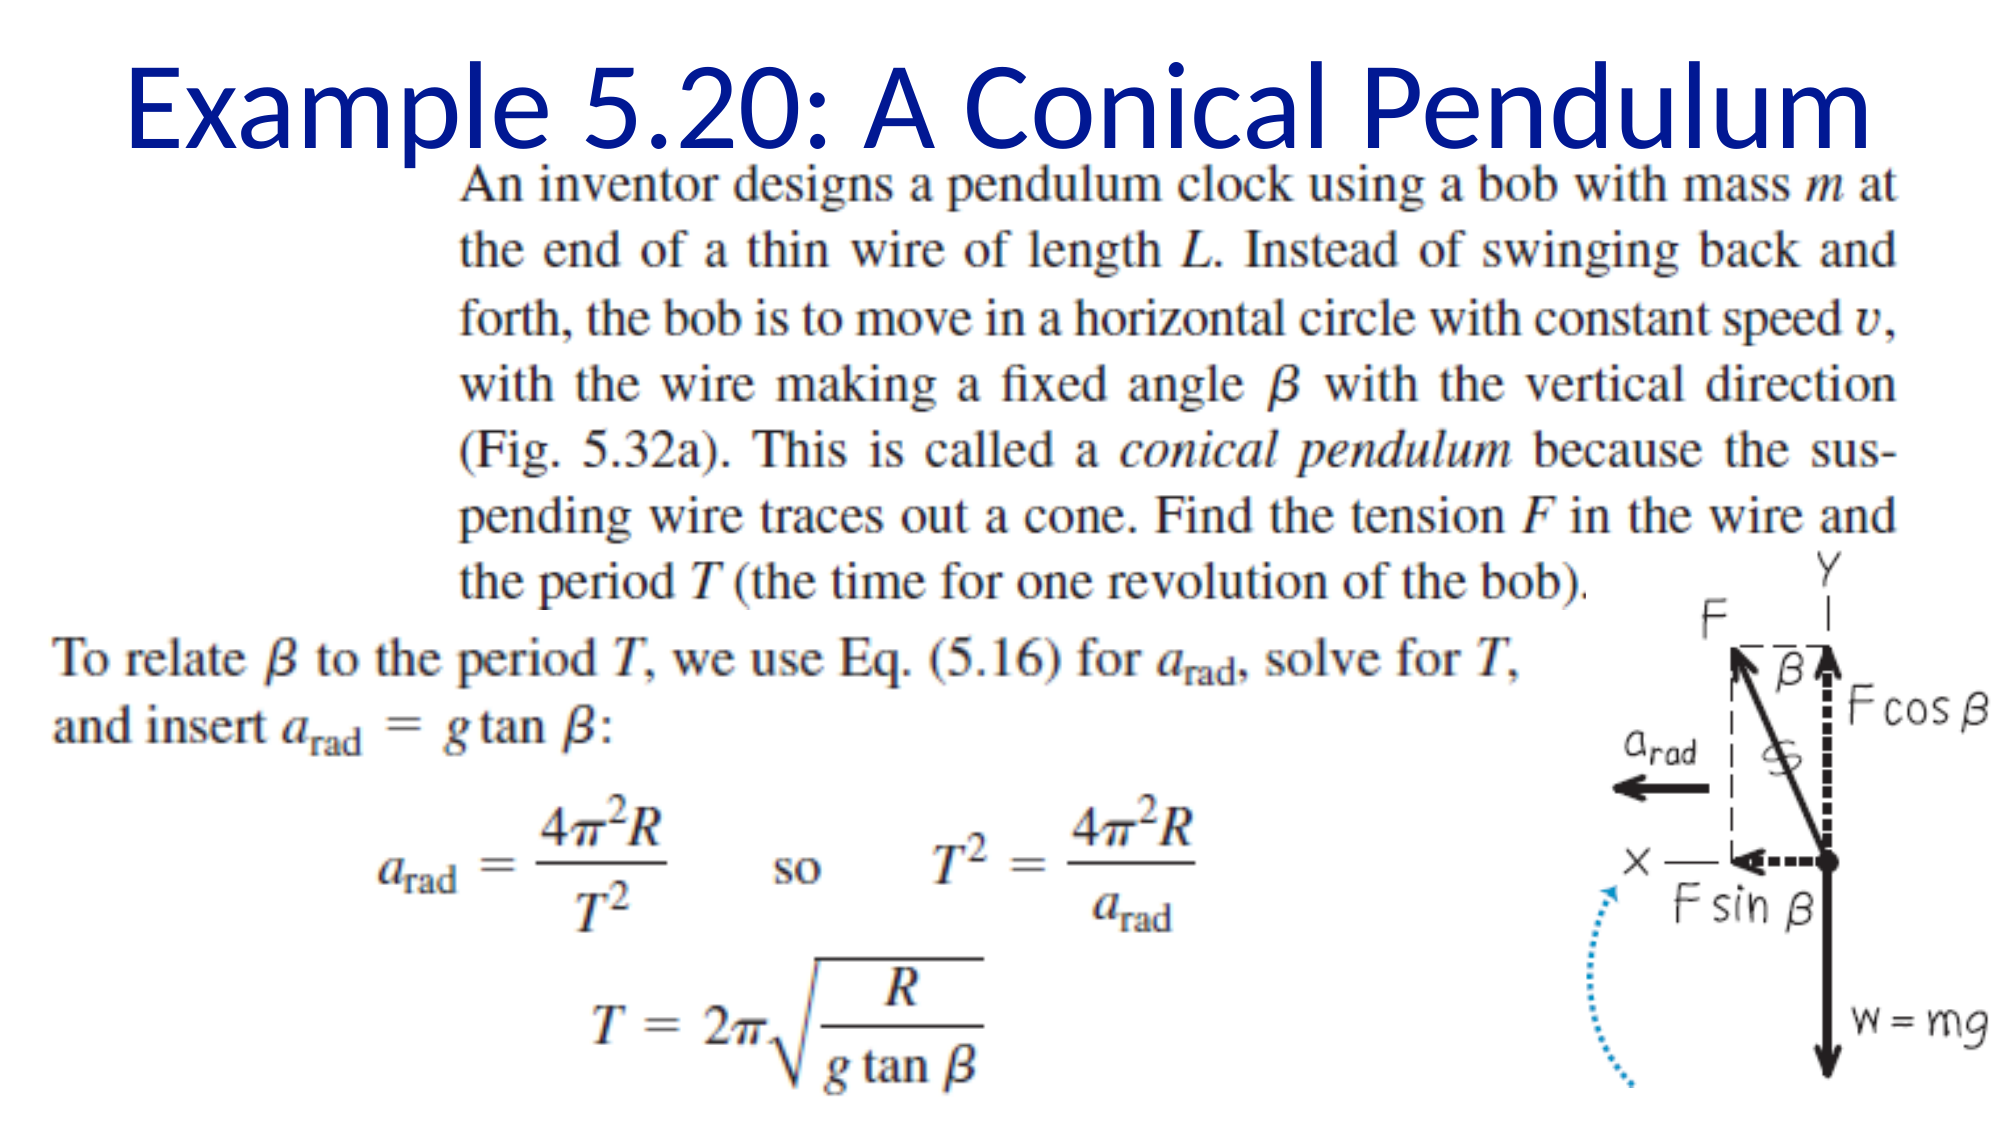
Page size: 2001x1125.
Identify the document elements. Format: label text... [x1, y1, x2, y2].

text_box Example 5.20: A Conical Pendulum [0, 10, 2000, 207]
picture [448, 144, 2000, 1088]
picture [47, 616, 1539, 1125]
